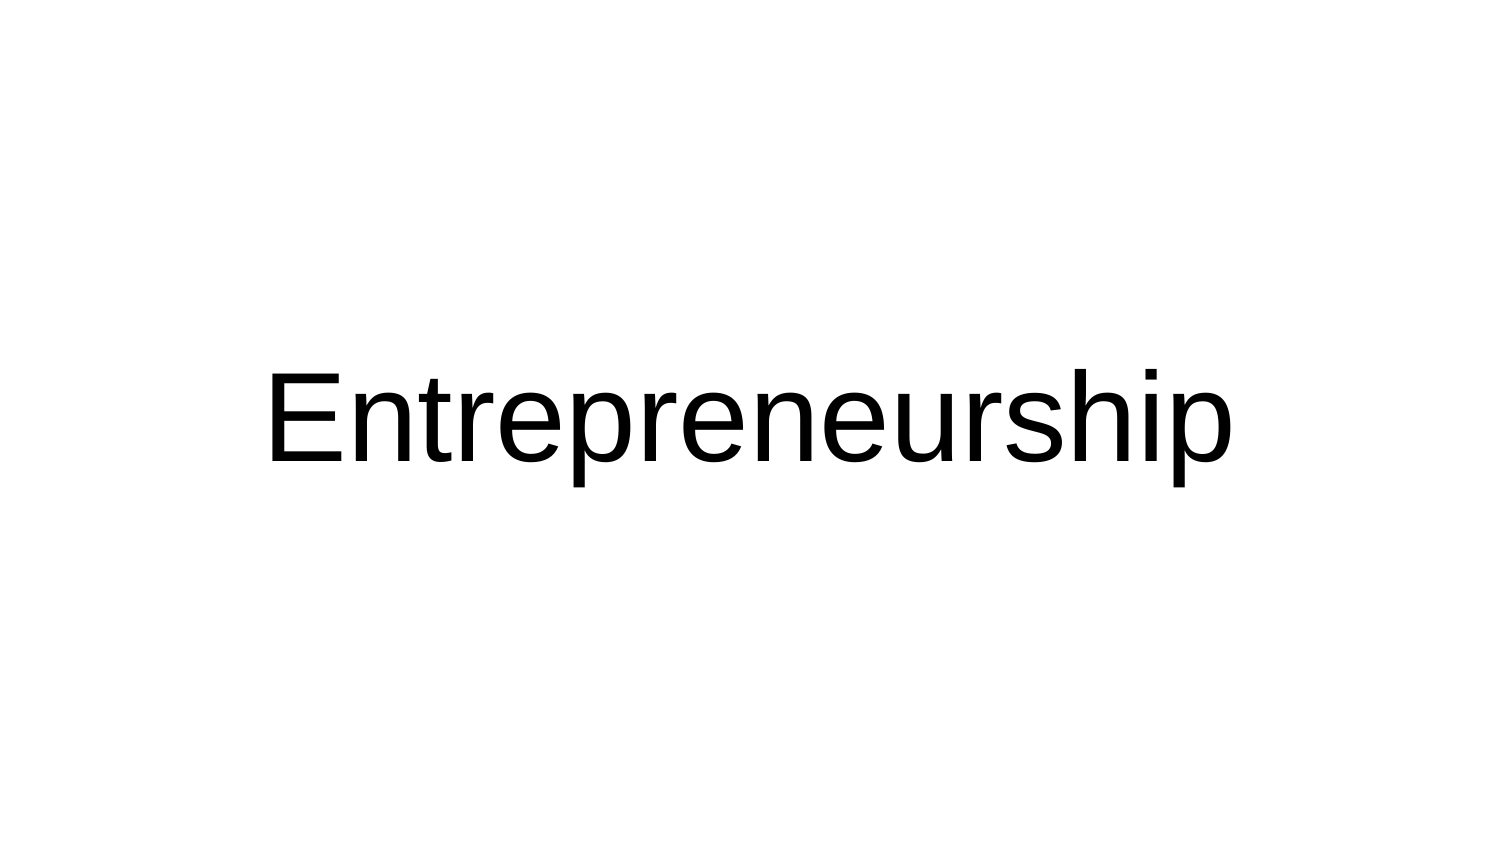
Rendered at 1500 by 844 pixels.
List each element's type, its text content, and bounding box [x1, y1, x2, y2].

text_box Entrepreneurship [198, 319, 1302, 525]
